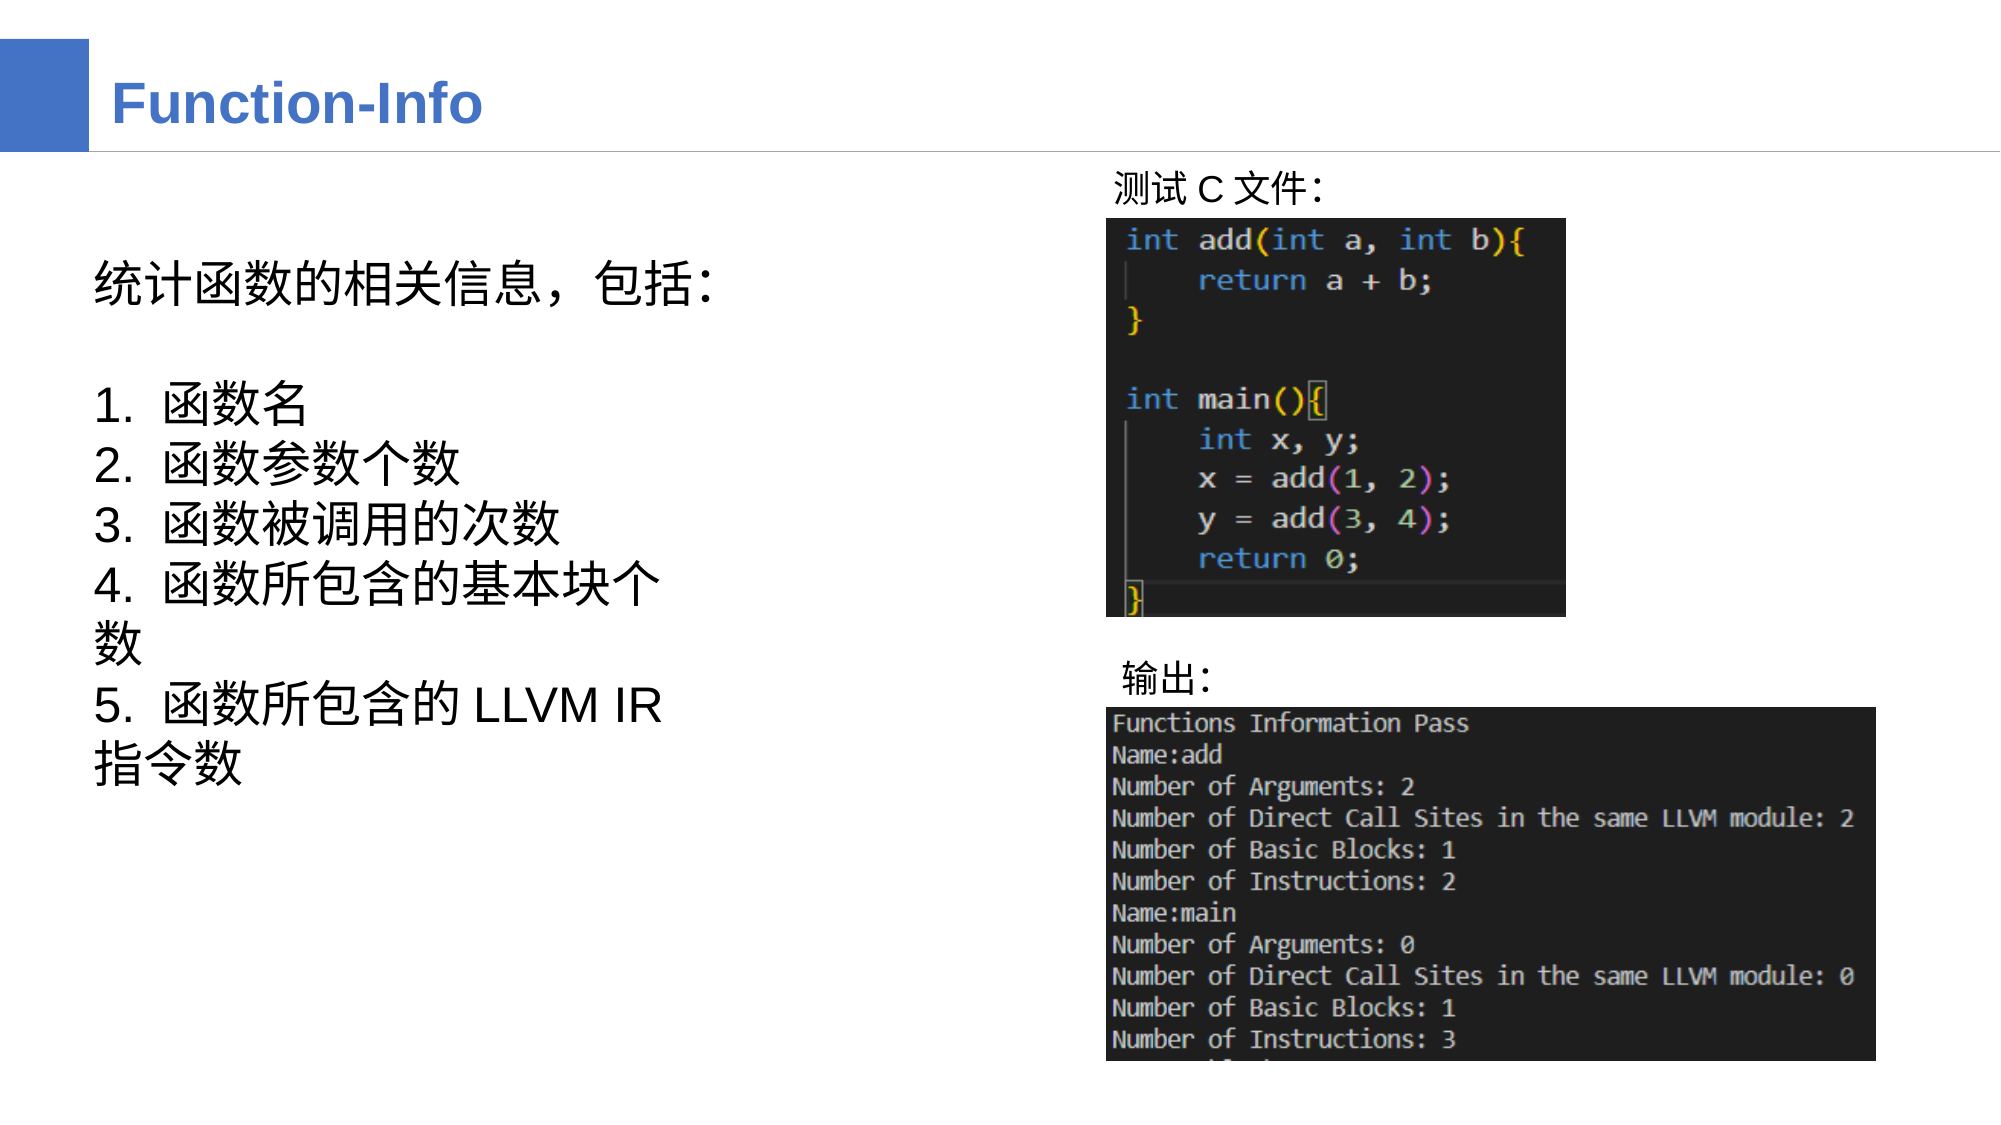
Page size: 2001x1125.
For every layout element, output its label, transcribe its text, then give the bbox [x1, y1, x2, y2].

text_box 输出： [1106, 647, 1250, 707]
list Function-Info [96, 57, 880, 144]
text_box 统计函数的相关信息，包括： 1. 函数名 2. 函数参数个数 3. 函数被调用的次数 4. 函数所包含的基本块个数 5. 函数所包含的LLVM IR指令数 [78, 245, 716, 801]
picture [1105, 707, 1876, 1061]
text_box 测试C文件： [1098, 157, 1361, 218]
picture [1105, 218, 1566, 617]
